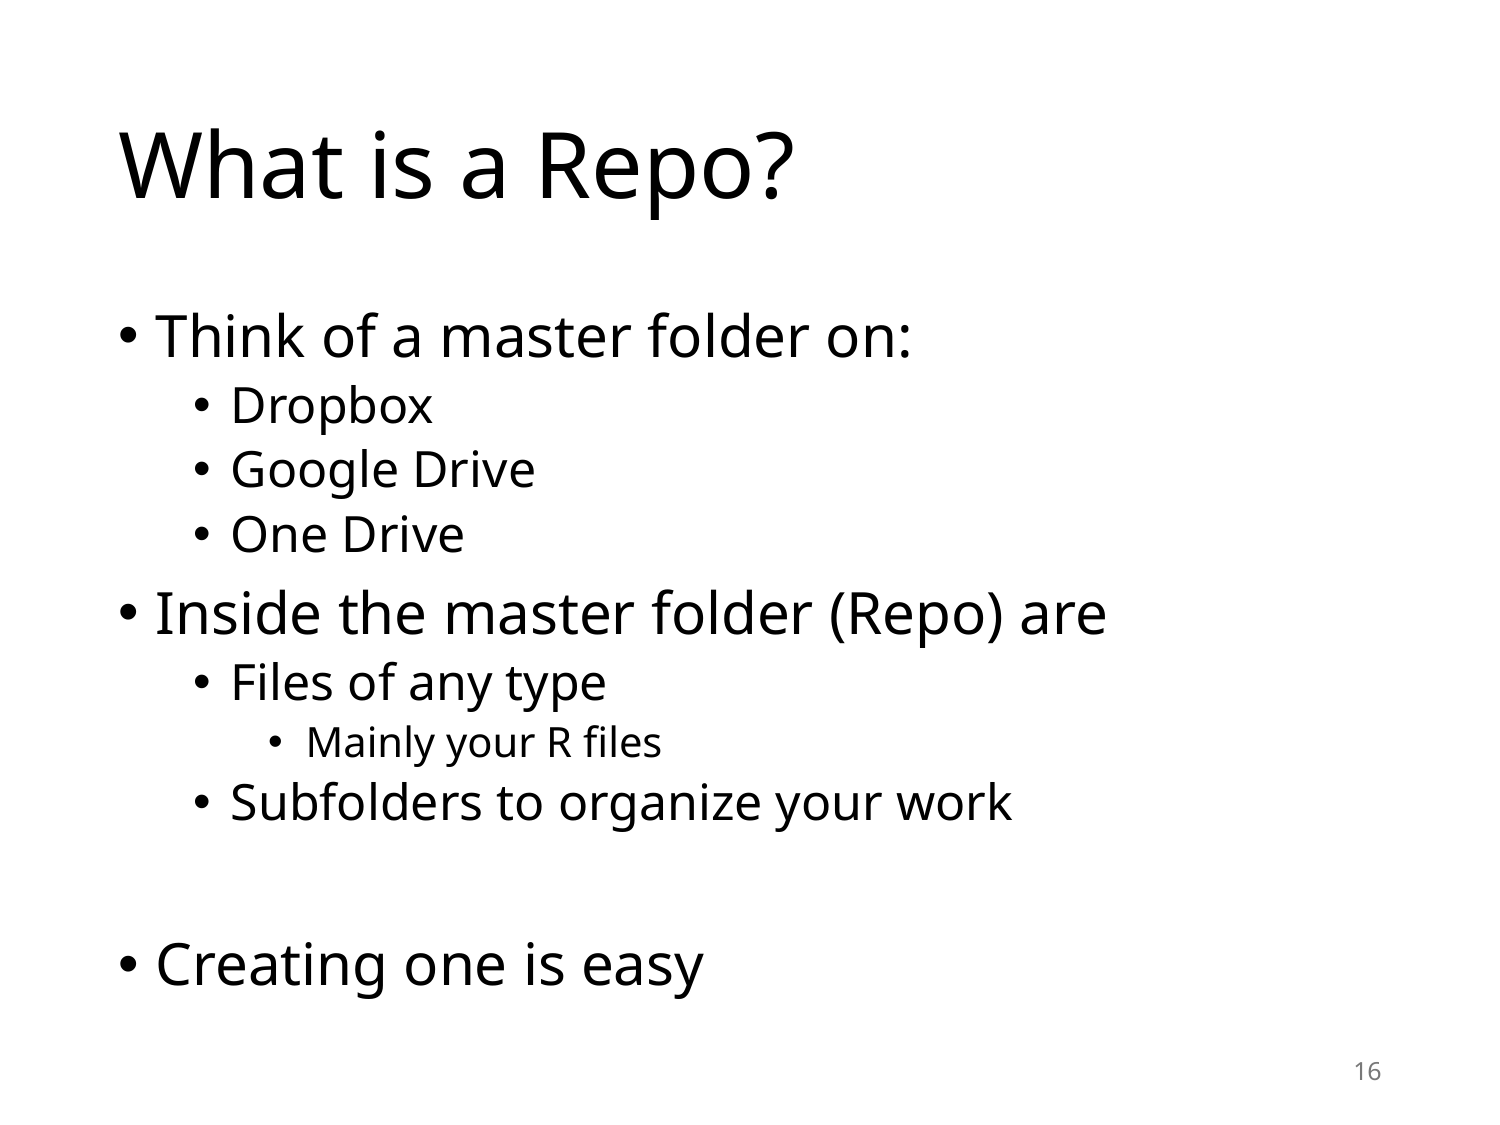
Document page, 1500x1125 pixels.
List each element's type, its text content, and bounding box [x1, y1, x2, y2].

title What is a Repo? [103, 59, 1397, 278]
slide_number 16 [1059, 1042, 1397, 1103]
list Think of a master folder on: Dropbox Google Drive One Drive Inside the master folder (Repo) are Files of any type Mainly your R files Subfolders to organize your work Creating one is easy [103, 299, 1397, 1014]
